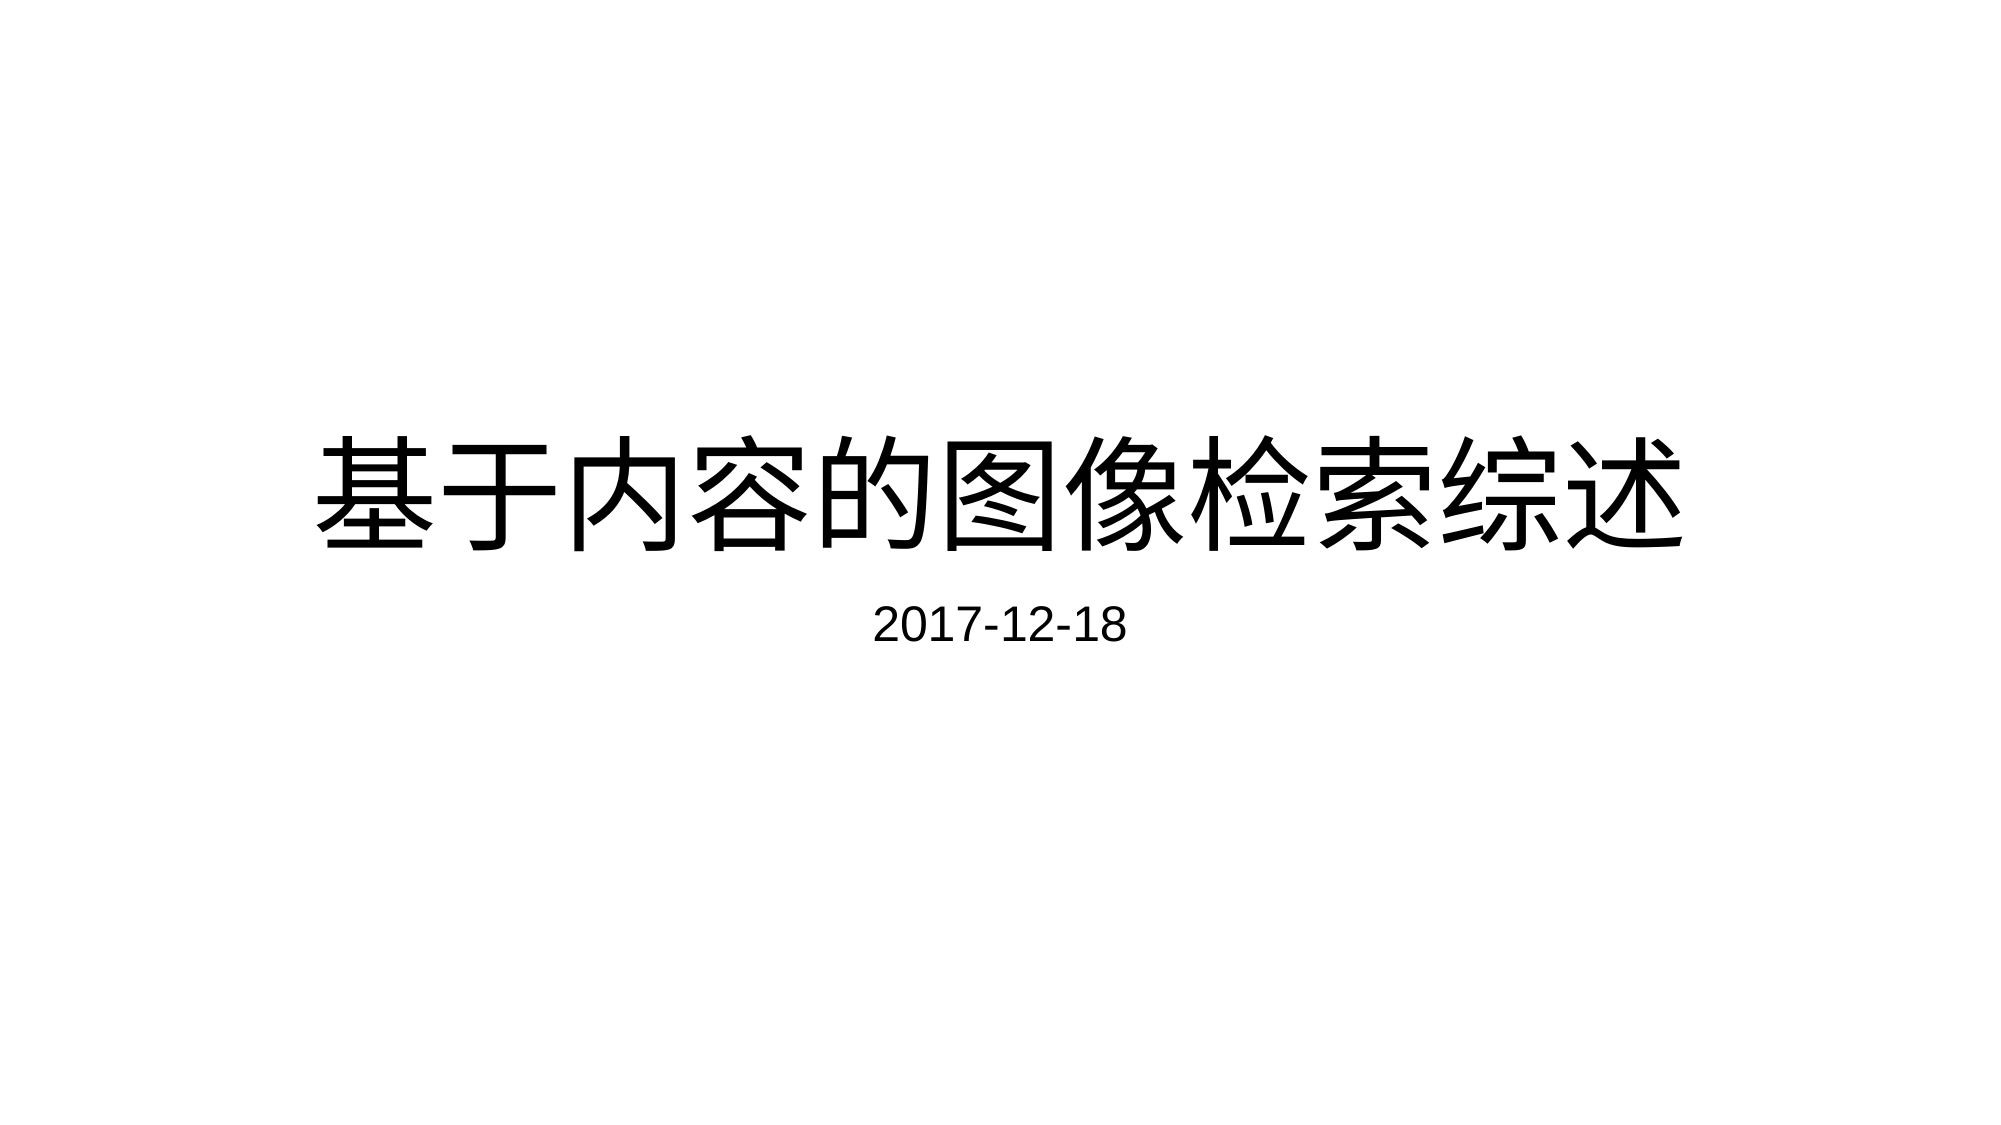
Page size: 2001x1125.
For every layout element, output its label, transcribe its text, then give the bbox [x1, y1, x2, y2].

subtitle 2017-12-18 [249, 590, 1750, 863]
title 基于内容的图像检索综述 [249, 184, 1750, 576]
